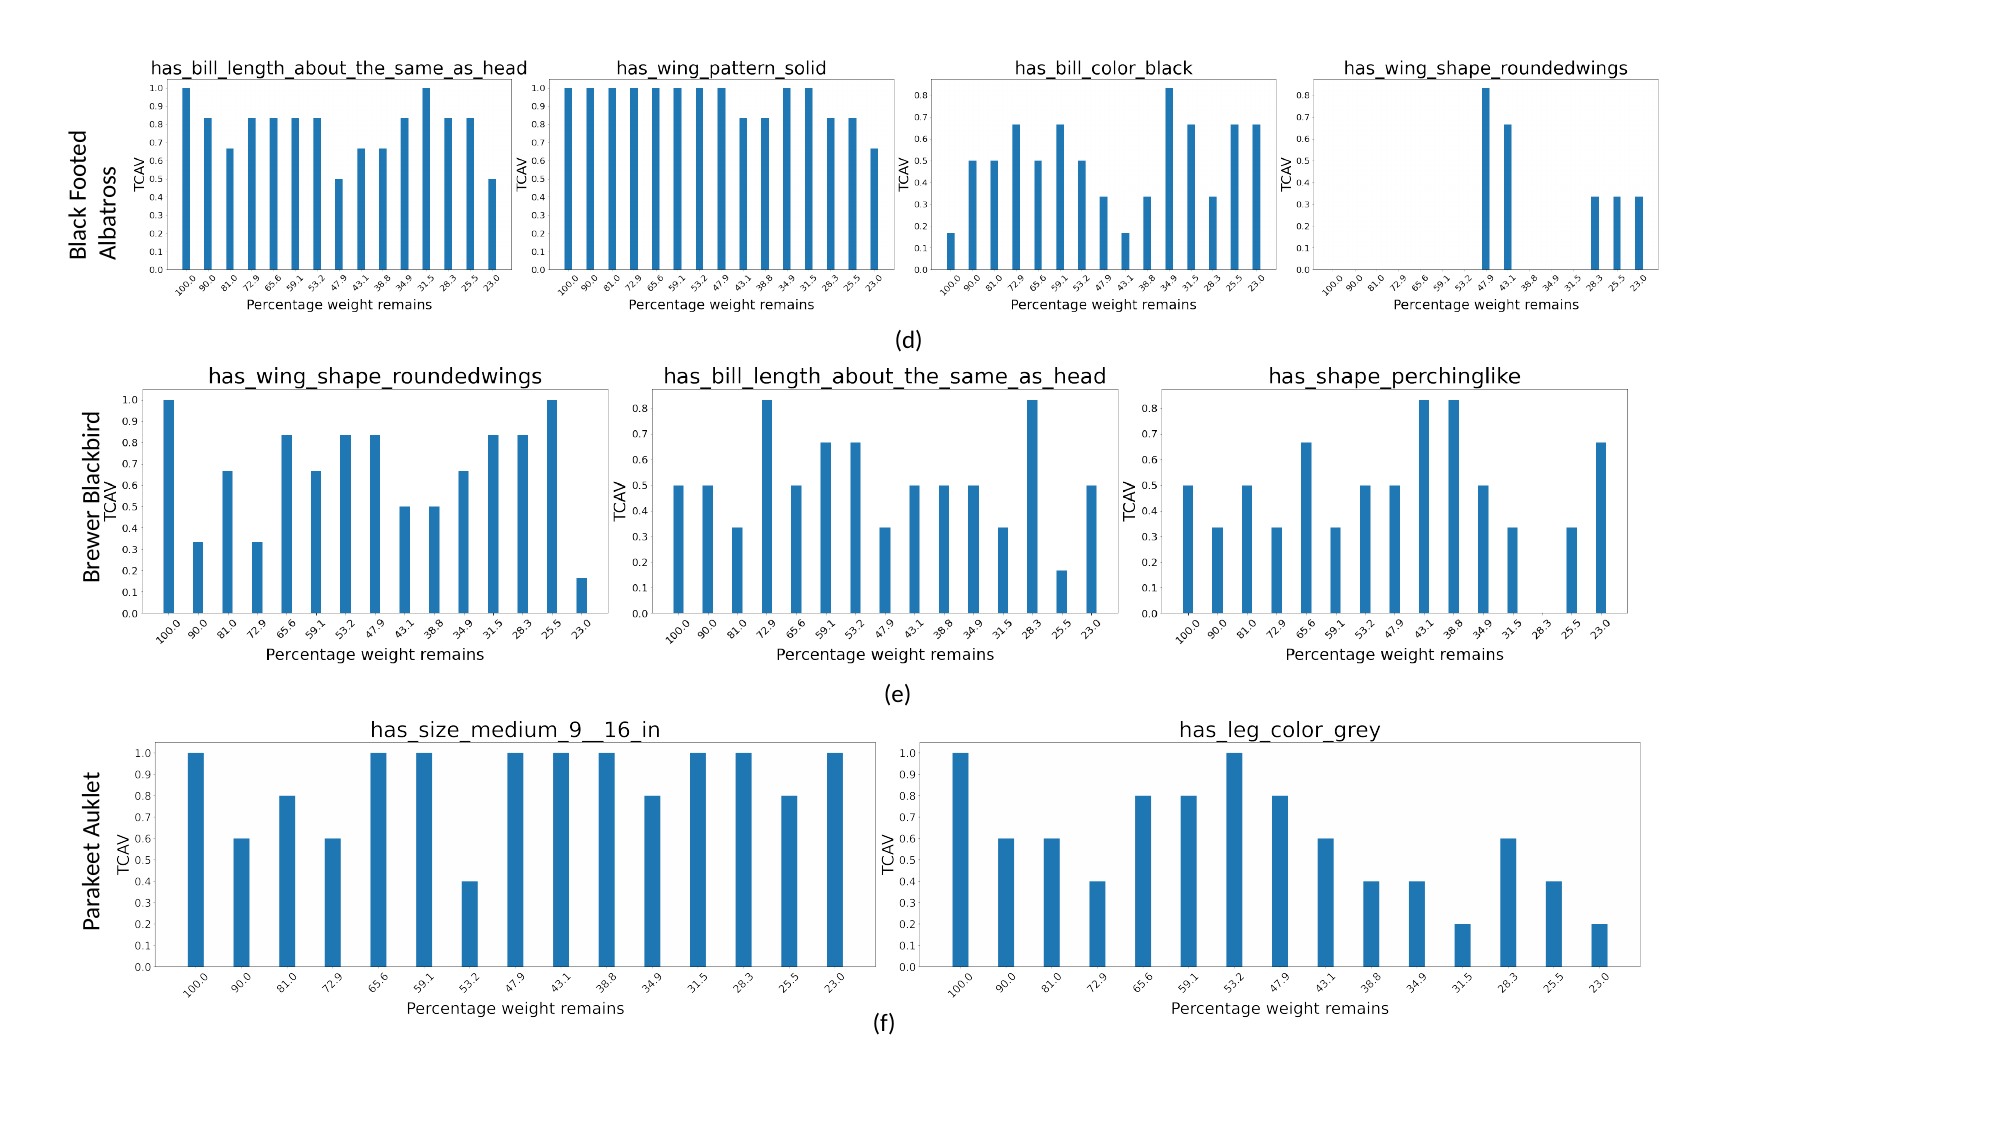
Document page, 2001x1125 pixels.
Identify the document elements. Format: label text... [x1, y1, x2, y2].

text_box (f) [857, 1023, 917, 1044]
picture [129, 55, 1663, 317]
text_box (e) [869, 670, 928, 715]
picture [98, 361, 1633, 669]
text_box (d) [879, 317, 939, 361]
picture [111, 715, 1646, 1023]
text_box Brewer Blackbird [67, 390, 98, 599]
text_box Parakeet Auklet [67, 757, 111, 947]
text_box Black Footed Albatross [53, 67, 128, 276]
